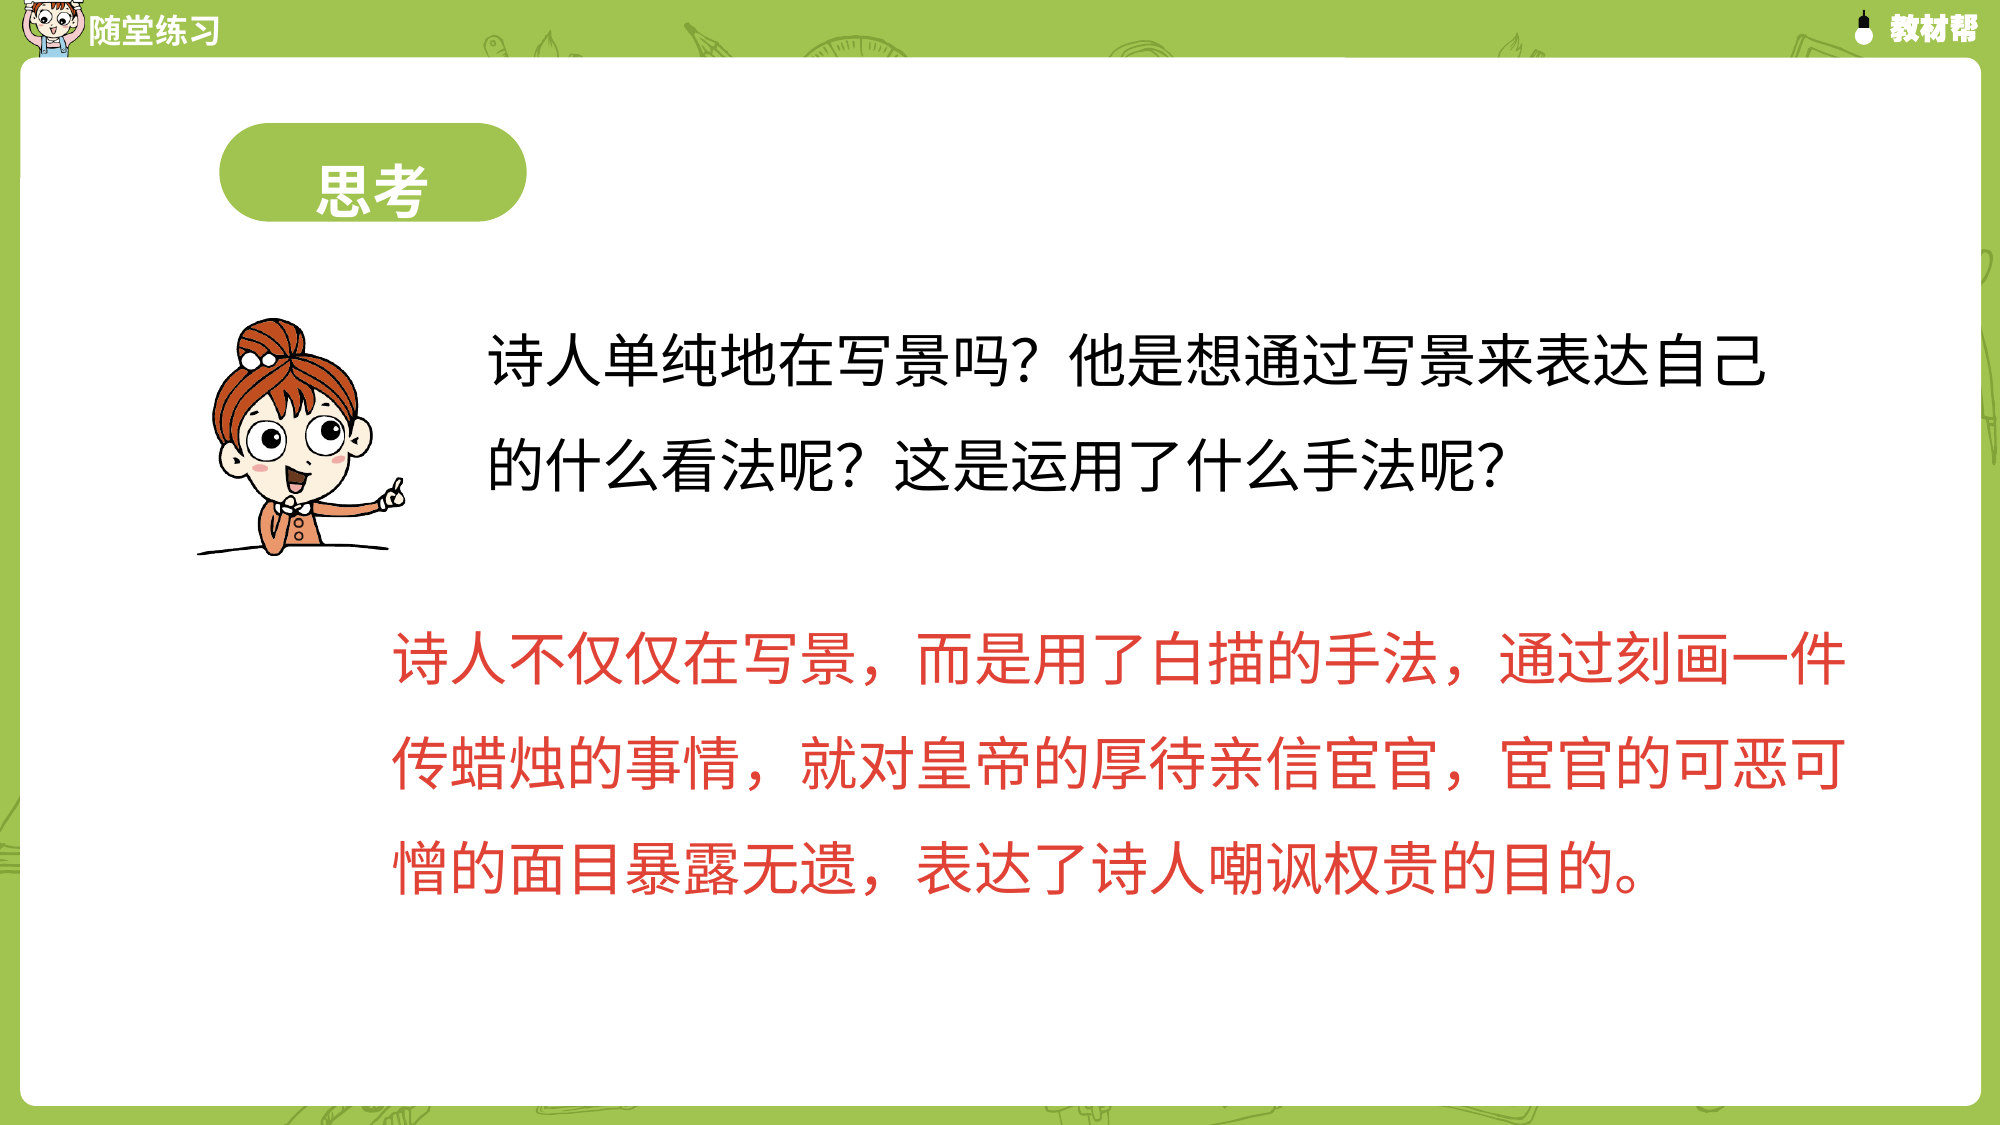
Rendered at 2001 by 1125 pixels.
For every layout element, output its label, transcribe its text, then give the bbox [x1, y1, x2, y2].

text_box 诗人单纯地在写景吗？他是想通过写景来表达自己的什么看法呢？这是运用了什么手法呢？ [471, 281, 1791, 507]
text_box 诗人不仅仅在写景，而是用了白描的手法，通过刻画一件传蜡烛的事情，就对皇帝的厚待亲信宦官，宦官的可恶可憎的面目暴露无遗，表达了诗人嘲讽权贵的目的。 [376, 580, 1885, 910]
picture [171, 318, 472, 556]
picture [22, 0, 85, 60]
text_box 思考 [218, 122, 528, 223]
